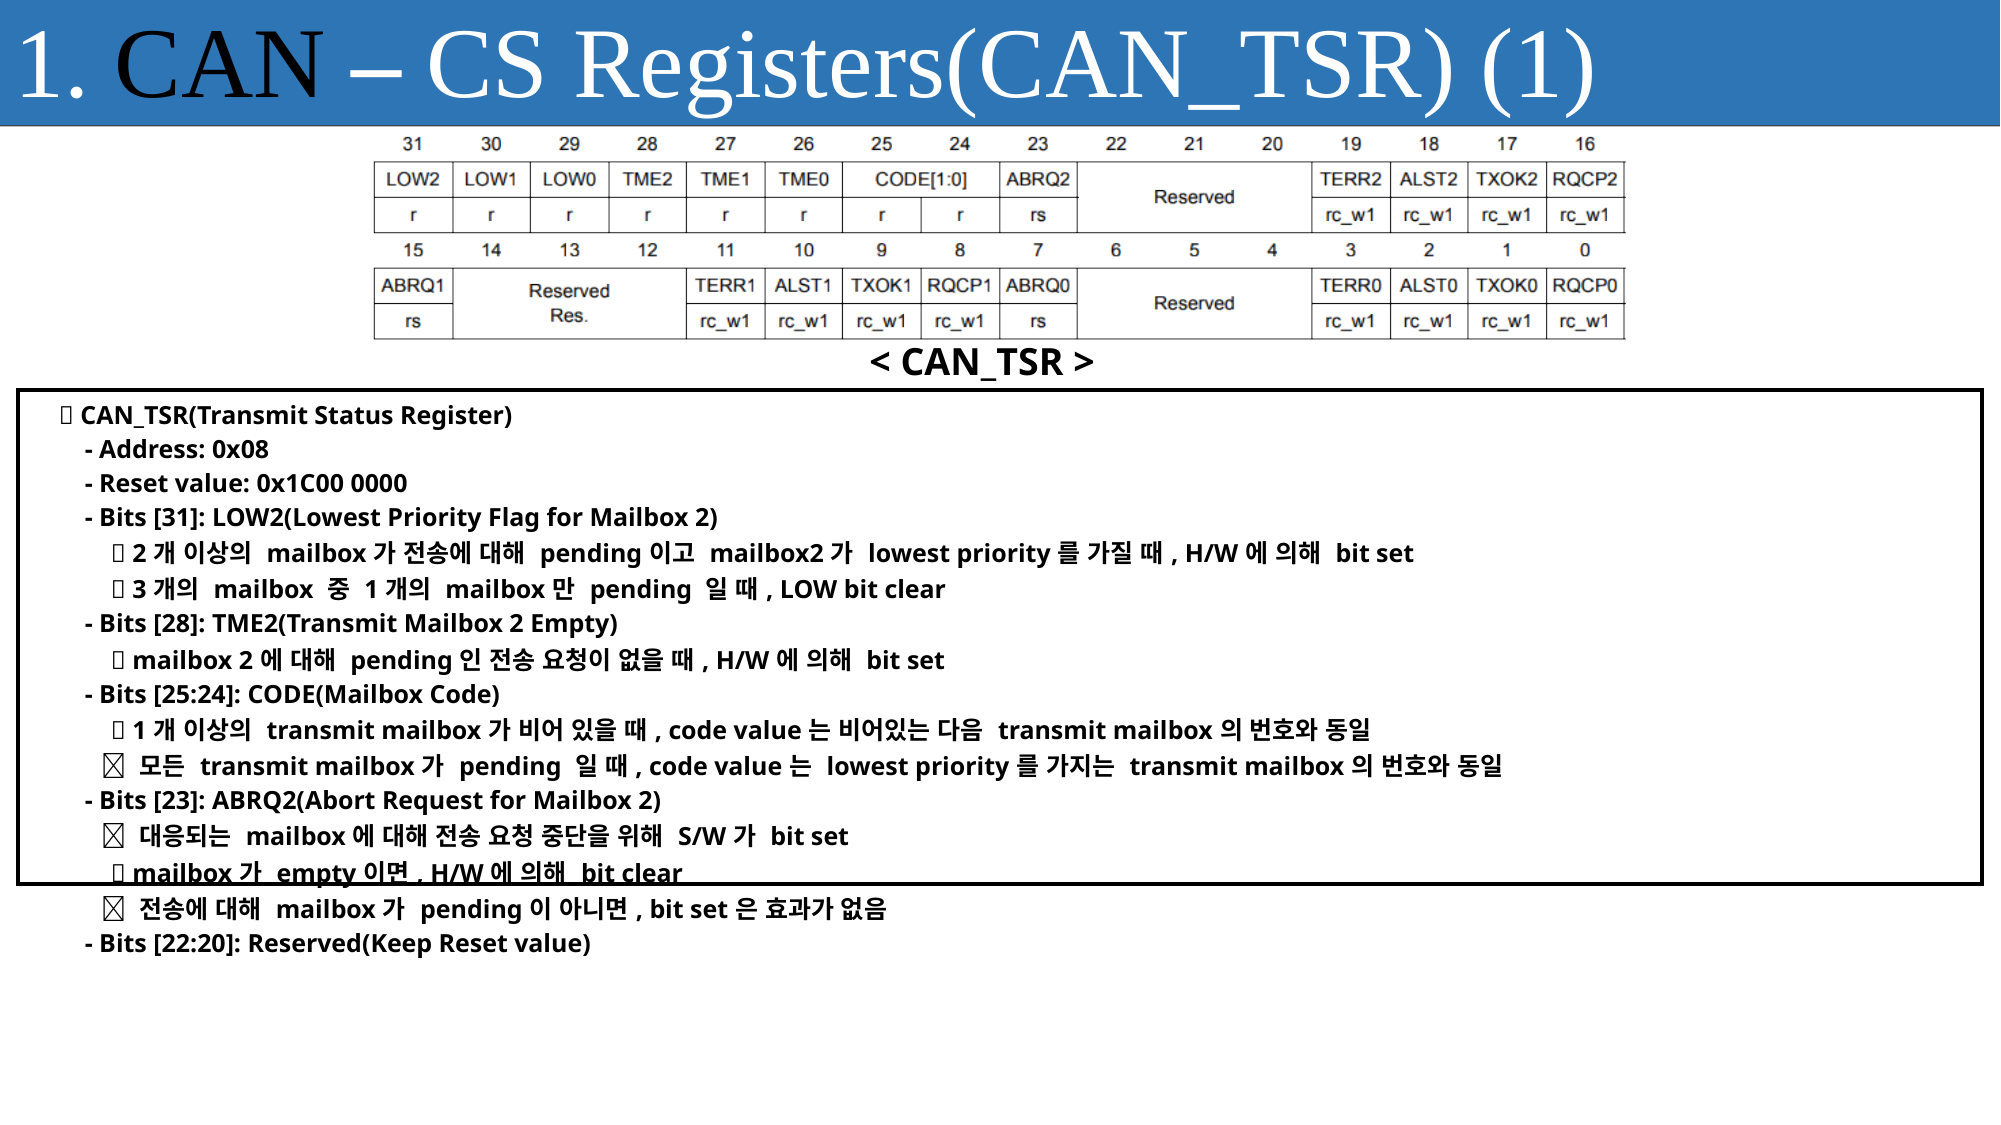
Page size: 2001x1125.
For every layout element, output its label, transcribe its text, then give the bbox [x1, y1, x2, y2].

text_box < CAN_TSR > [835, 348, 1130, 384]
text_box 1. CAN – CS Registers(CAN_TSR) (1) [0, 0, 2000, 126]
table_header  CAN_TSR(Transmit Status Register) - Address: 0x08 - Reset value: 0x1C00 0000 - Bits [31]: LOW2(Lowest Priority Flag for Mailbox 2)  2개 이상의 mailbox가 전송에 대해 pending이고 mailbox2가 lowest priority를 가질 때, H/W에 의해 bit set  3개의 mailbox 중 1개의 mailbox만 pending 일 때, LOW bit clear - Bits [28]: TME2(Transmit Mailbox 2 Empty)  mailbox 2에 대해 pending인 전송 요청이 없을 때, H/W에 의해 bit set - Bits [25:24]: CODE(Mailbox Code)  1개 이상의 transmit mailbox가 비어 있을 때, code value는 비어있는 다음 transmit mailbox의 번호와 동일  모든 transmit mailbox가 pending 일 때, code value는 lowest priority를 가지는 transmit mailbox의 번호와 동일 - Bits [23]: ABRQ2(Abort Request for Mailbox 2)  대응되는 mailbox에 대해 전송 요청 중단을 위해 S/W가 bit set  mailbox가 empty이면, H/W에 의해 bit clear  전송에 대해 mailbox가 pending이 아니면, bit set은 효과가 없음 - Bits [22:20]: Reserved(Keep Reset value) [20, 392, 1980, 882]
picture [367, 126, 1633, 348]
